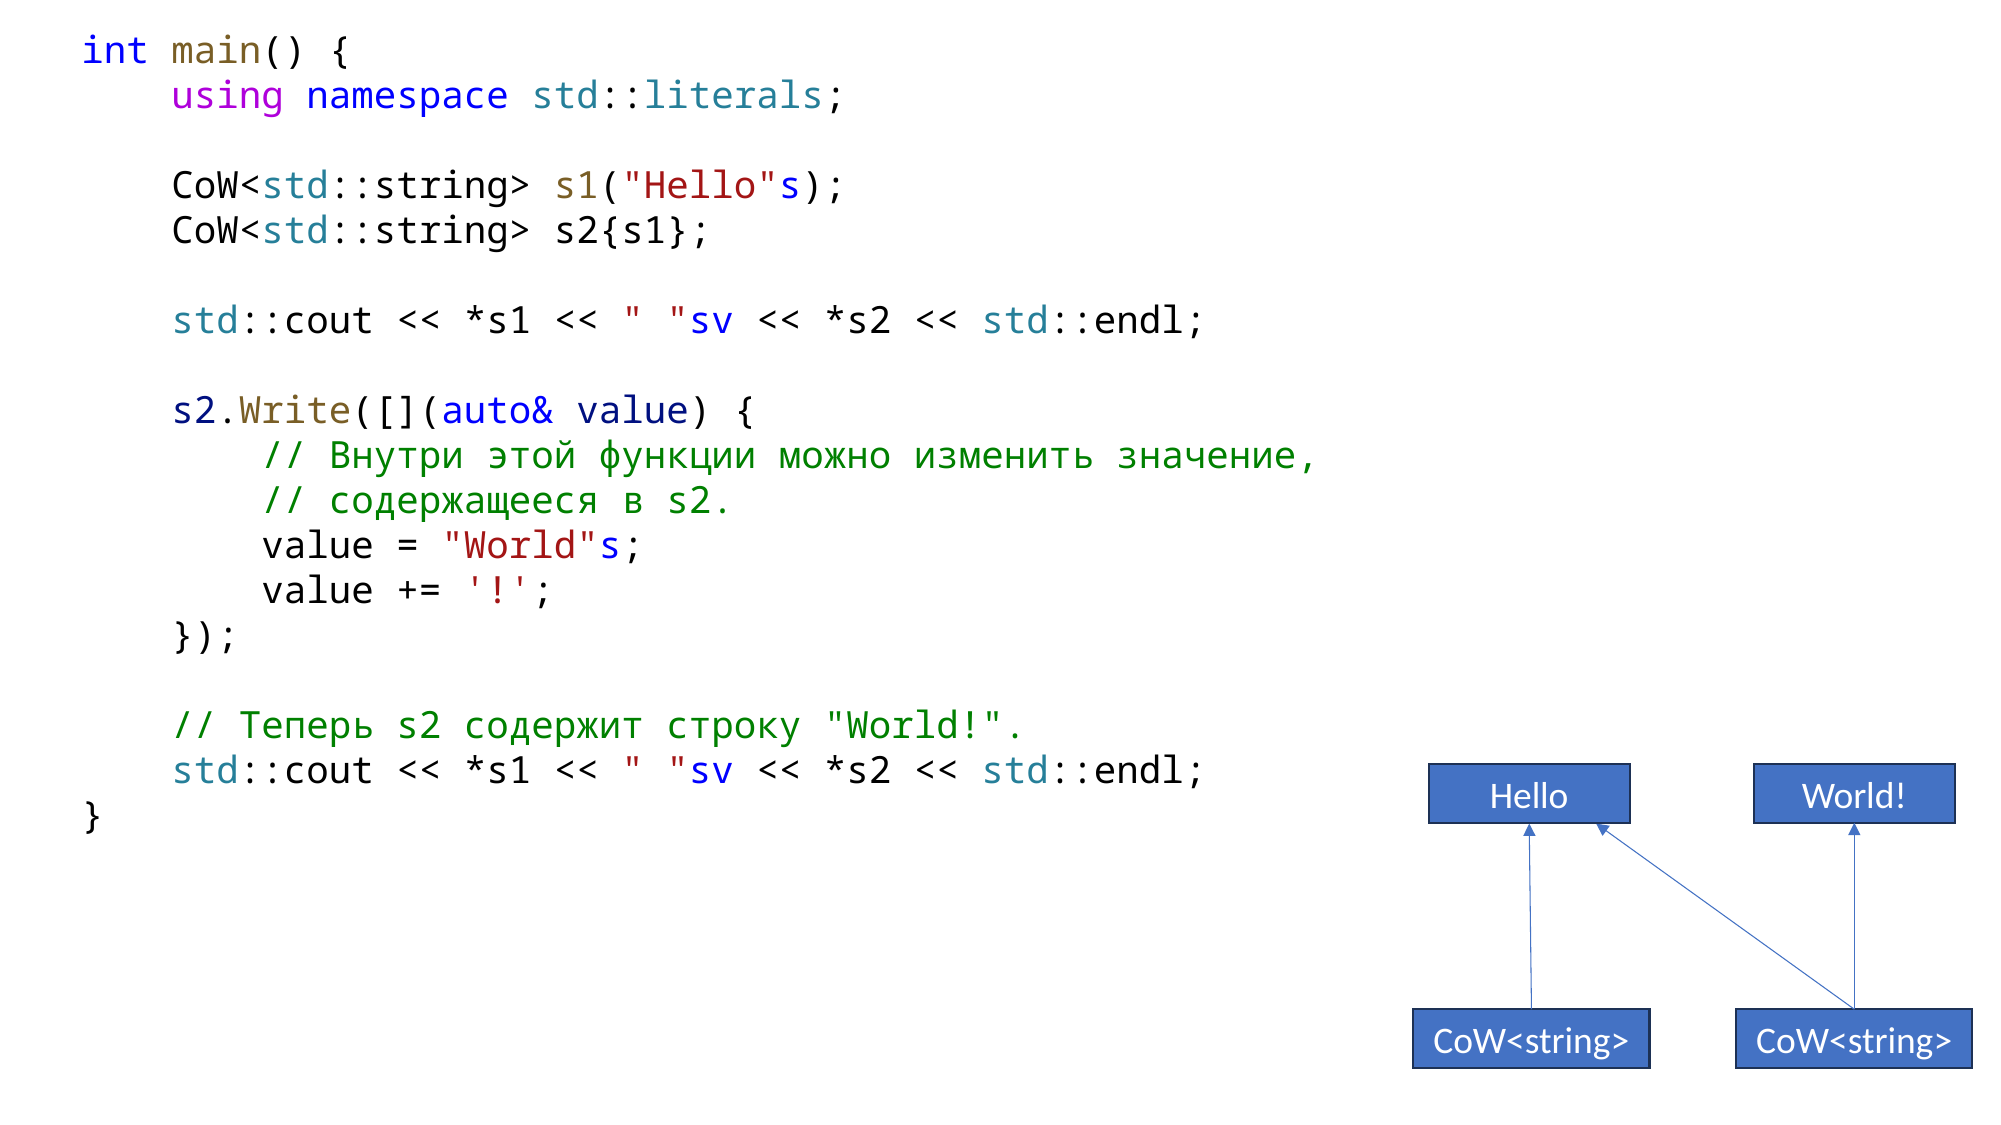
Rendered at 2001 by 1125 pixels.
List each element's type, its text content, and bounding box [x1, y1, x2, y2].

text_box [1596, 823, 1854, 1010]
text_box Hello [1428, 763, 1631, 824]
text_box World! [1753, 763, 1956, 824]
text_box CoW<string> [1735, 1008, 1973, 1069]
text_box int main() { using namespace std::literals; CoW<std::string> s1("Hello"s); CoW<std::string> s2{s1}; std::cout << *s1 << " "sv << *s2 << std::endl; s2.Write([](auto& value) { // Внутри этой функции можно изменить значение, // содержащееся в s2. value = "World"s; value += '!'; }); // Теперь s2 содержит строку "World!". std::cout << *s1 << " "sv << *s2 << std::endl; } [66, 19, 1544, 844]
text_box CoW<string> [1412, 1008, 1651, 1069]
